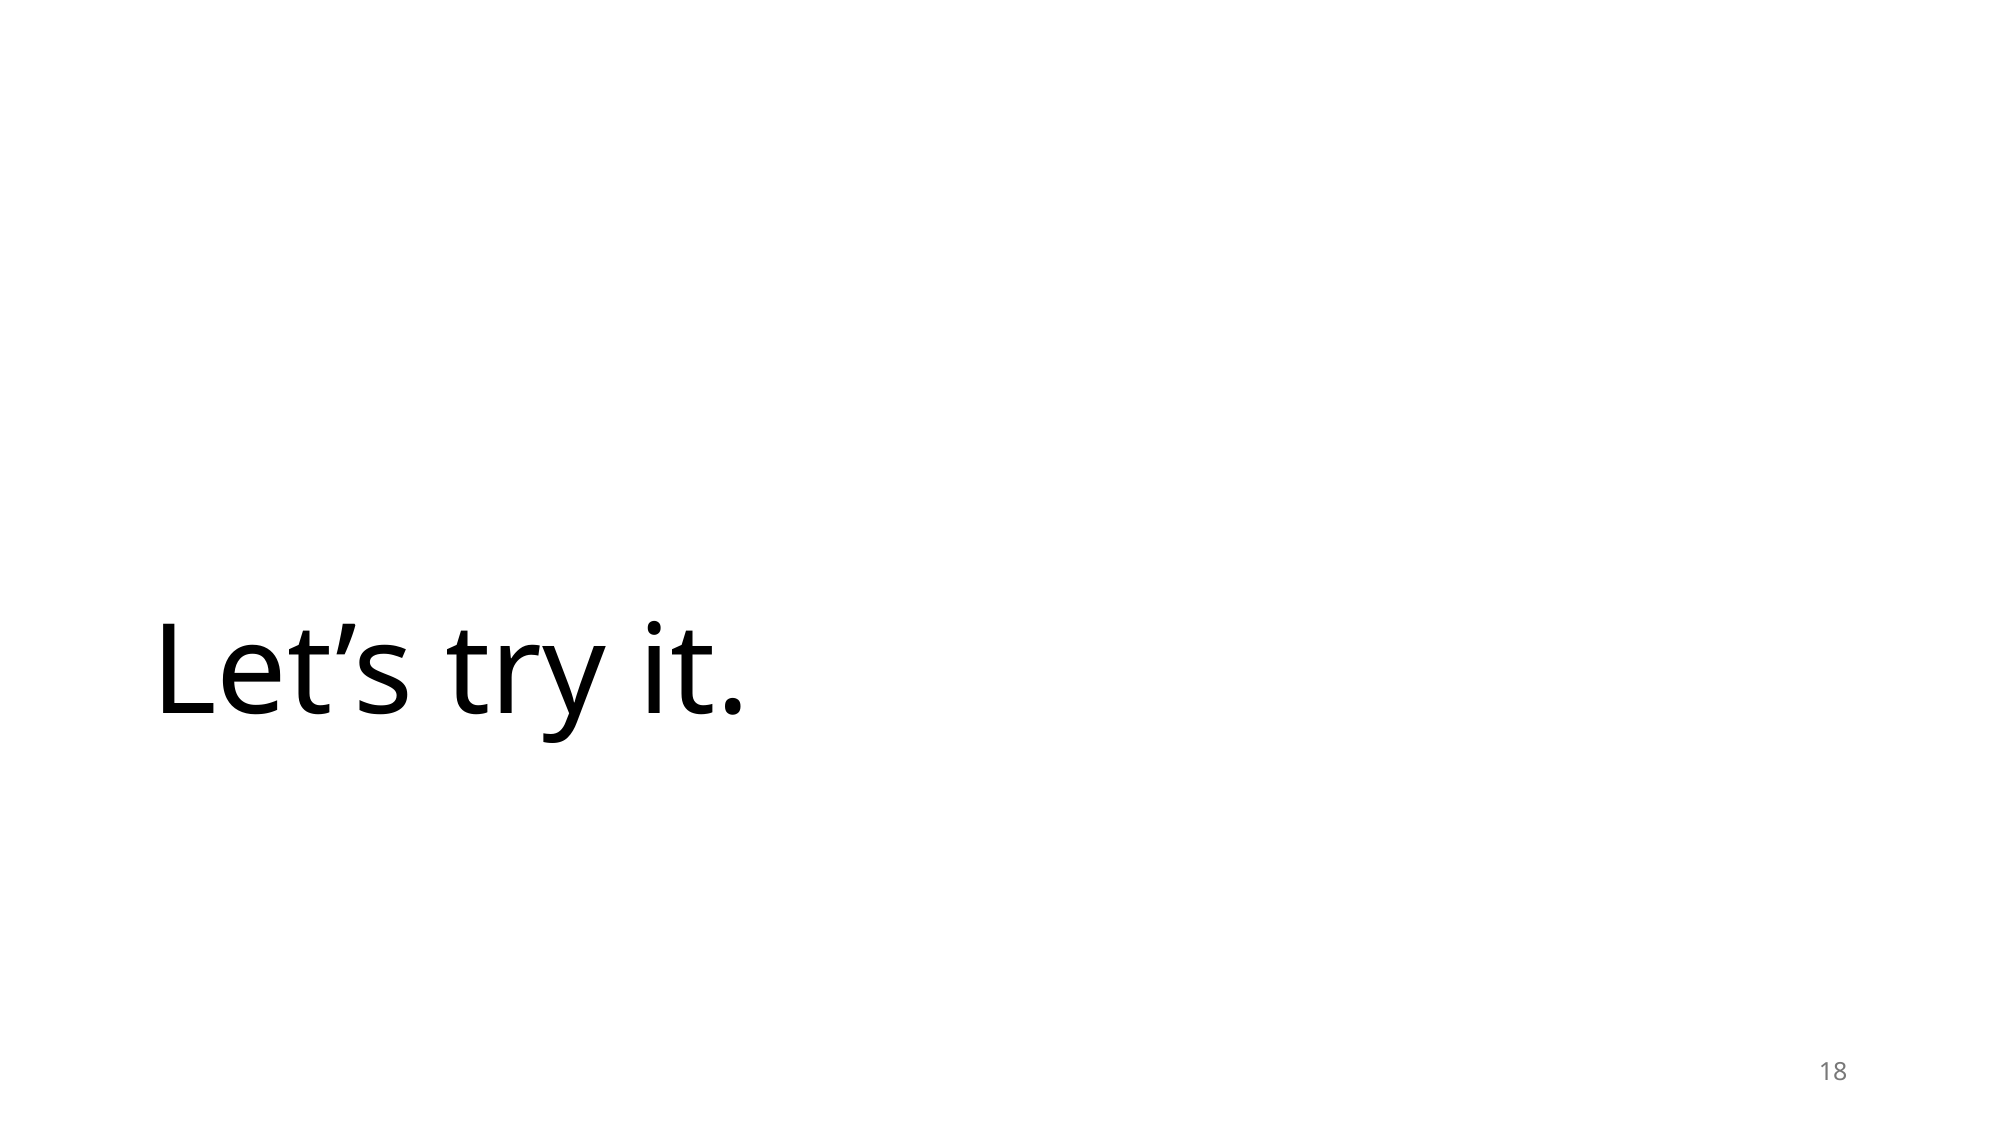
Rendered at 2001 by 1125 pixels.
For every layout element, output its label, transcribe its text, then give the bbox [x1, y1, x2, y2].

title Let’s try it. [136, 280, 1862, 749]
slide_number 18 [1412, 1042, 1863, 1103]
